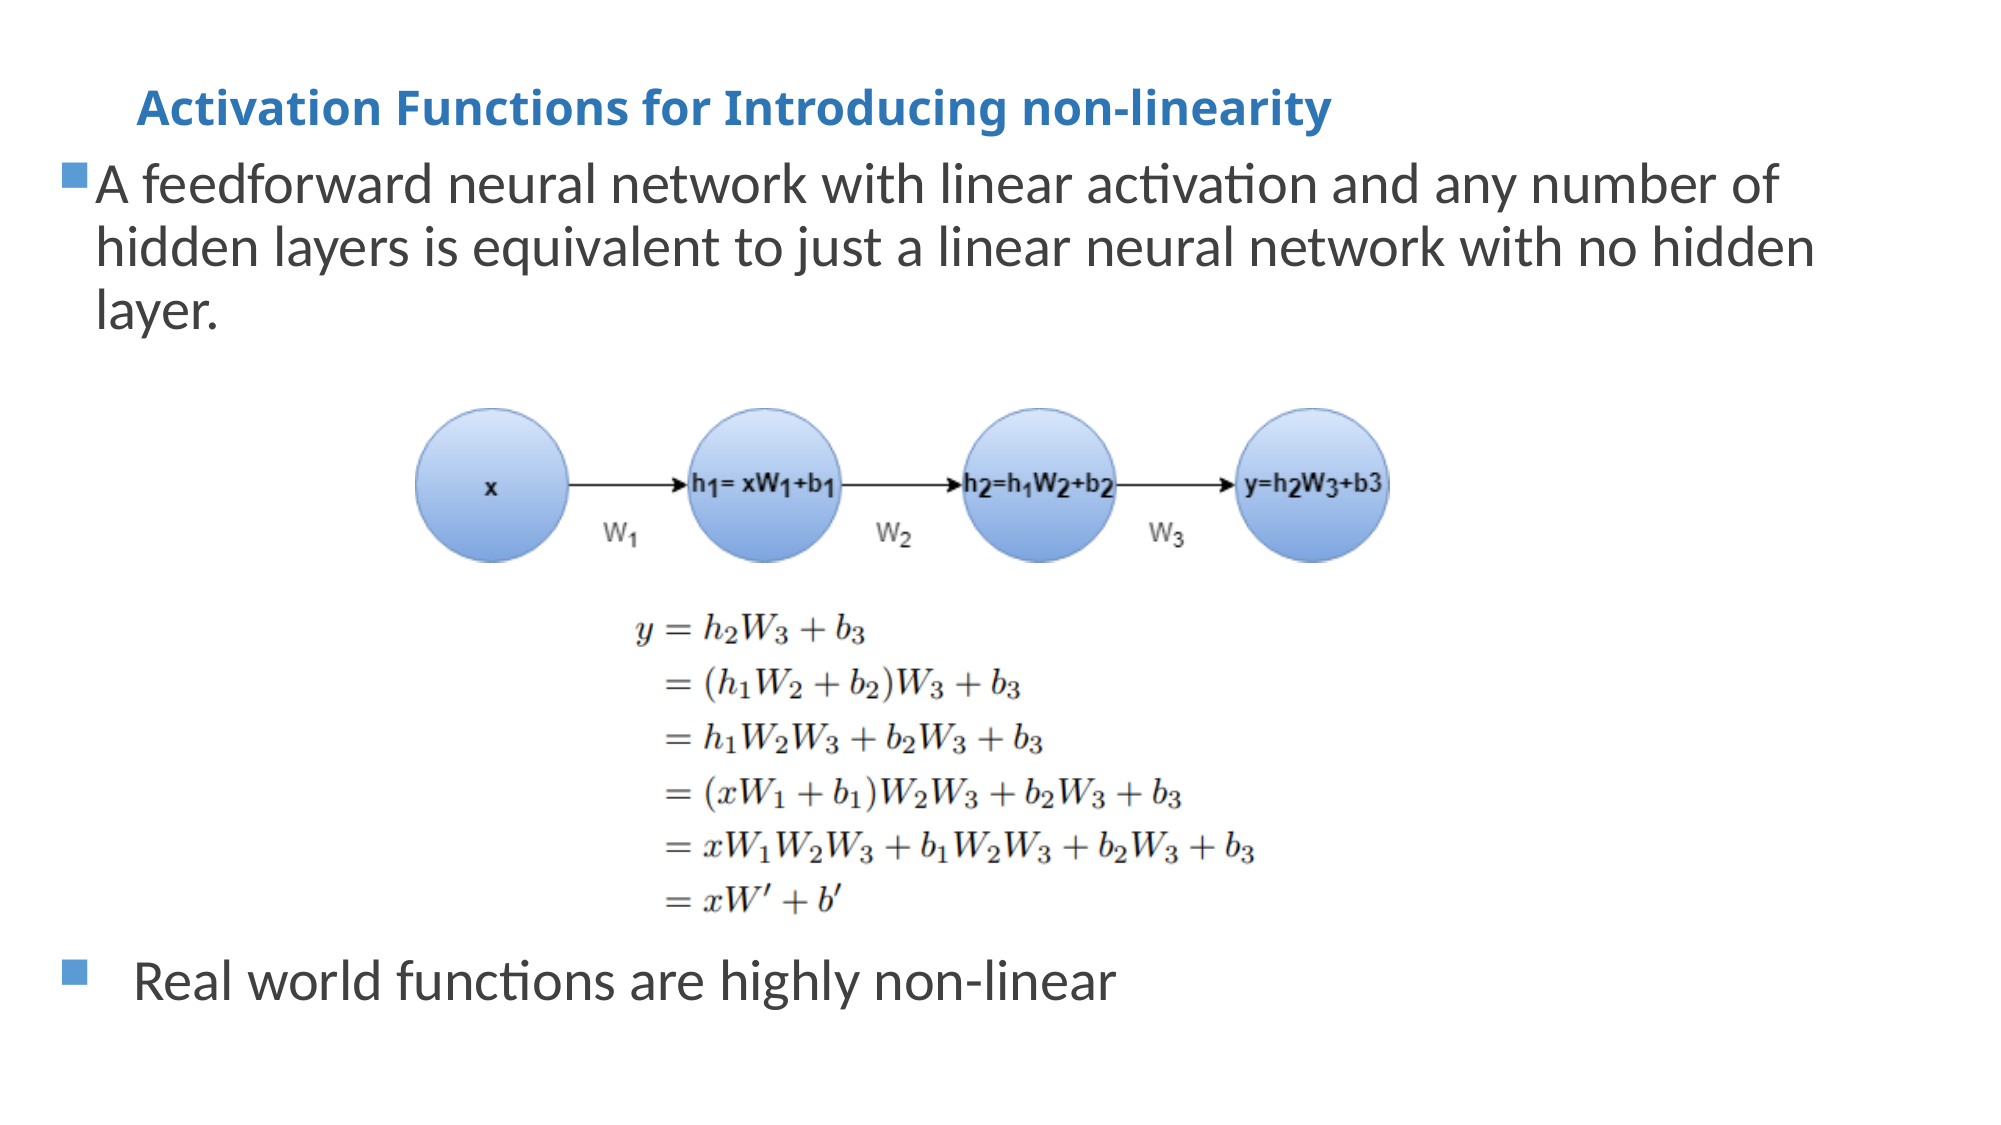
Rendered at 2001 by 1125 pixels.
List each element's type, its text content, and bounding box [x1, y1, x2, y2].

picture [415, 408, 1390, 563]
picture [578, 600, 1299, 932]
list A feedforward neural network with linear activation and any number of hidden layers is equivalent to just a linear neural network with no hidden layer. Real world functions are highly non-linear [43, 146, 1957, 1047]
title Activation Functions for Introducing non-linearity [121, 70, 1756, 149]
